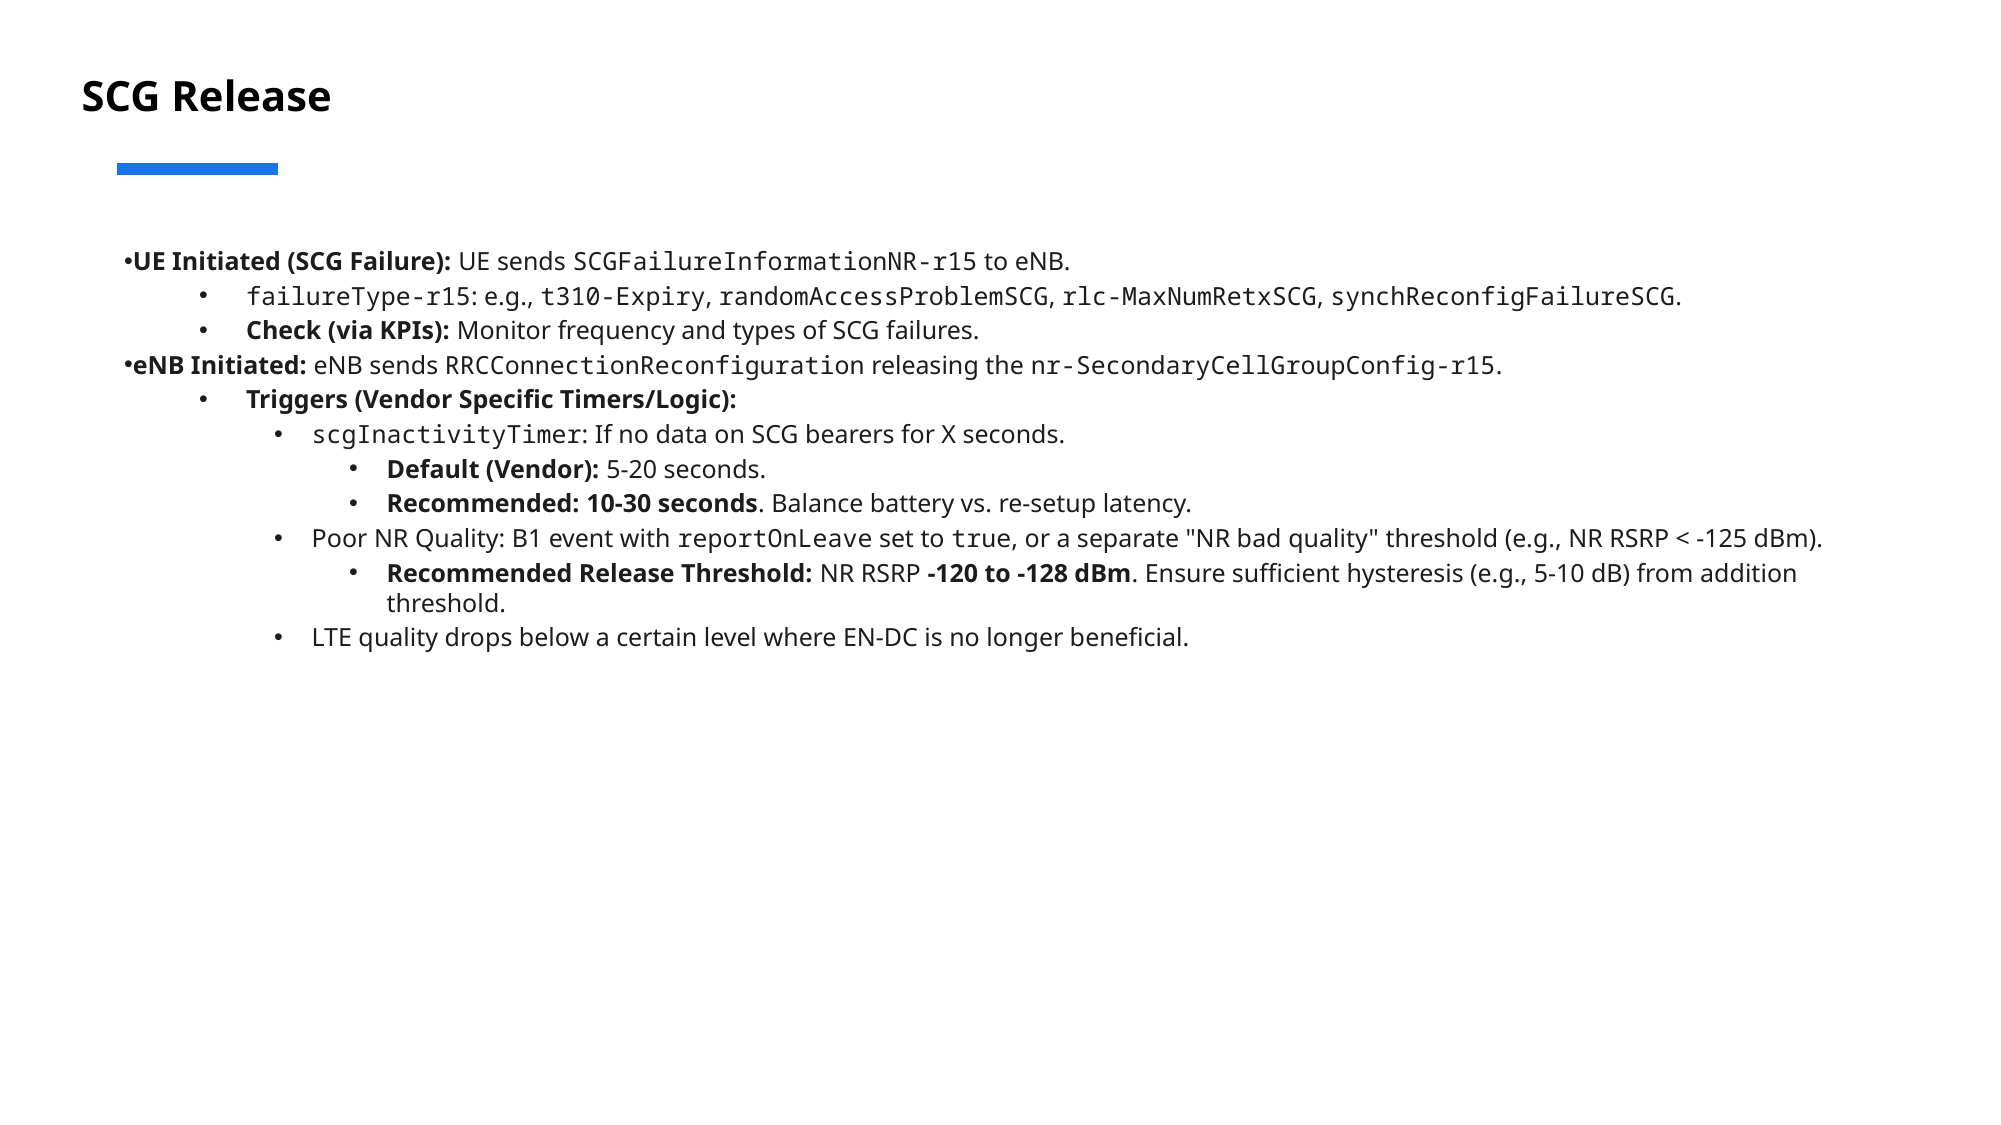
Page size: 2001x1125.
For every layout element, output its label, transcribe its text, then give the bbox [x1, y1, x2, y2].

text_box UE Initiated (SCG Failure): UE sends SCGFailureInformationNR-r15 to eNB. failureType-r15: e.g., t310-Expiry, randomAccessProblemSCG, rlc-MaxNumRetxSCG, synchReconfigFailureSCG. Check (via KPIs): Monitor frequency and types of SCG failures. eNB Initiated: eNB sends RRCConnectionReconfiguration releasing the nr-SecondaryCellGroupConfig-r15. Triggers (Vendor Specific Timers/Logic): scgInactivityTimer: If no data on SCG bearers for X seconds. Default (Vendor): 5-20 seconds. Recommended: 10-30 seconds. Balance battery vs. re-setup latency. Poor NR Quality: B1 event with reportOnLeave set to true, or a separate "NR bad quality" threshold (e.g., NR RSRP < -125 dBm). Recommended Release Threshold: NR RSRP -120 to -128 dBm. Ensure sufficient hysteresis (e.g., 5-10 dB) from addition threshold. LTE quality drops below a certain level where EN-DC is no longer beneficial. [109, 238, 1917, 659]
title SCG Release [66, 62, 1987, 128]
